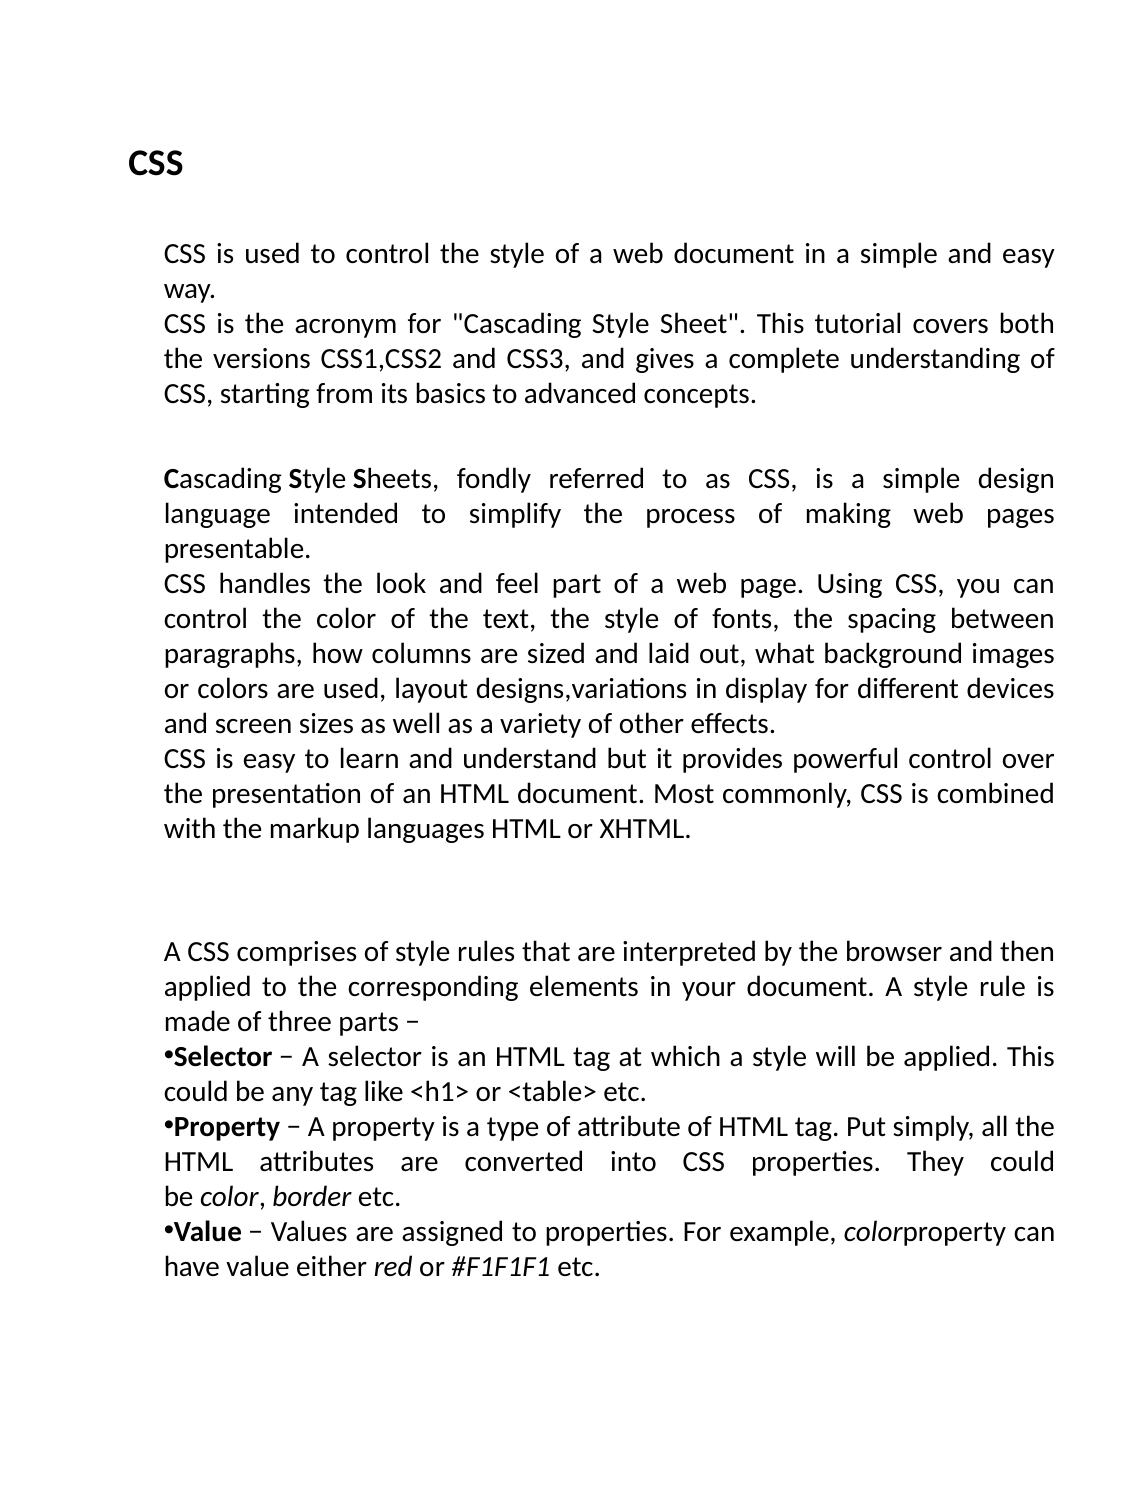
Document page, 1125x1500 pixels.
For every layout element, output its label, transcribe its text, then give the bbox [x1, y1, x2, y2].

text_box Cascading Style Sheets, fondly referred to as CSS, is a simple design language intended to simplify the process of making web pages presentable. CSS handles the look and feel part of a web page. Using CSS, you can control the color of the text, the style of fonts, the spacing between paragraphs, how columns are sized and laid out, what background images or colors are used, layout designs,variations in display for different devices and screen sizes as well as a variety of other effects. CSS is easy to learn and understand but it provides powerful control over the presentation of an HTML document. Most commonly, CSS is combined with the markup languages HTML or XHTML. [148, 452, 1071, 852]
text_box A CSS comprises of style rules that are interpreted by the browser and then applied to the corresponding elements in your document. A style rule is made of three parts − Selector − A selector is an HTML tag at which a style will be applied. This could be any tag like <h1> or <table> etc. Property − A property is a type of attribute of HTML tag. Put simply, all the HTML attributes are converted into CSS properties. They could be color, border etc. Value − Values are assigned to properties. For example, colorproperty can have value either red or #F1F1F1 etc. [148, 924, 1071, 1360]
text_box CSS [113, 130, 235, 191]
text_box CSS is used to control the style of a web document in a simple and easy way. CSS is the acronym for "Cascading Style Sheet". This tutorial covers both the versions CSS1,CSS2 and CSS3, and gives a complete understanding of CSS, starting from its basics to advanced concepts. [148, 227, 1071, 417]
